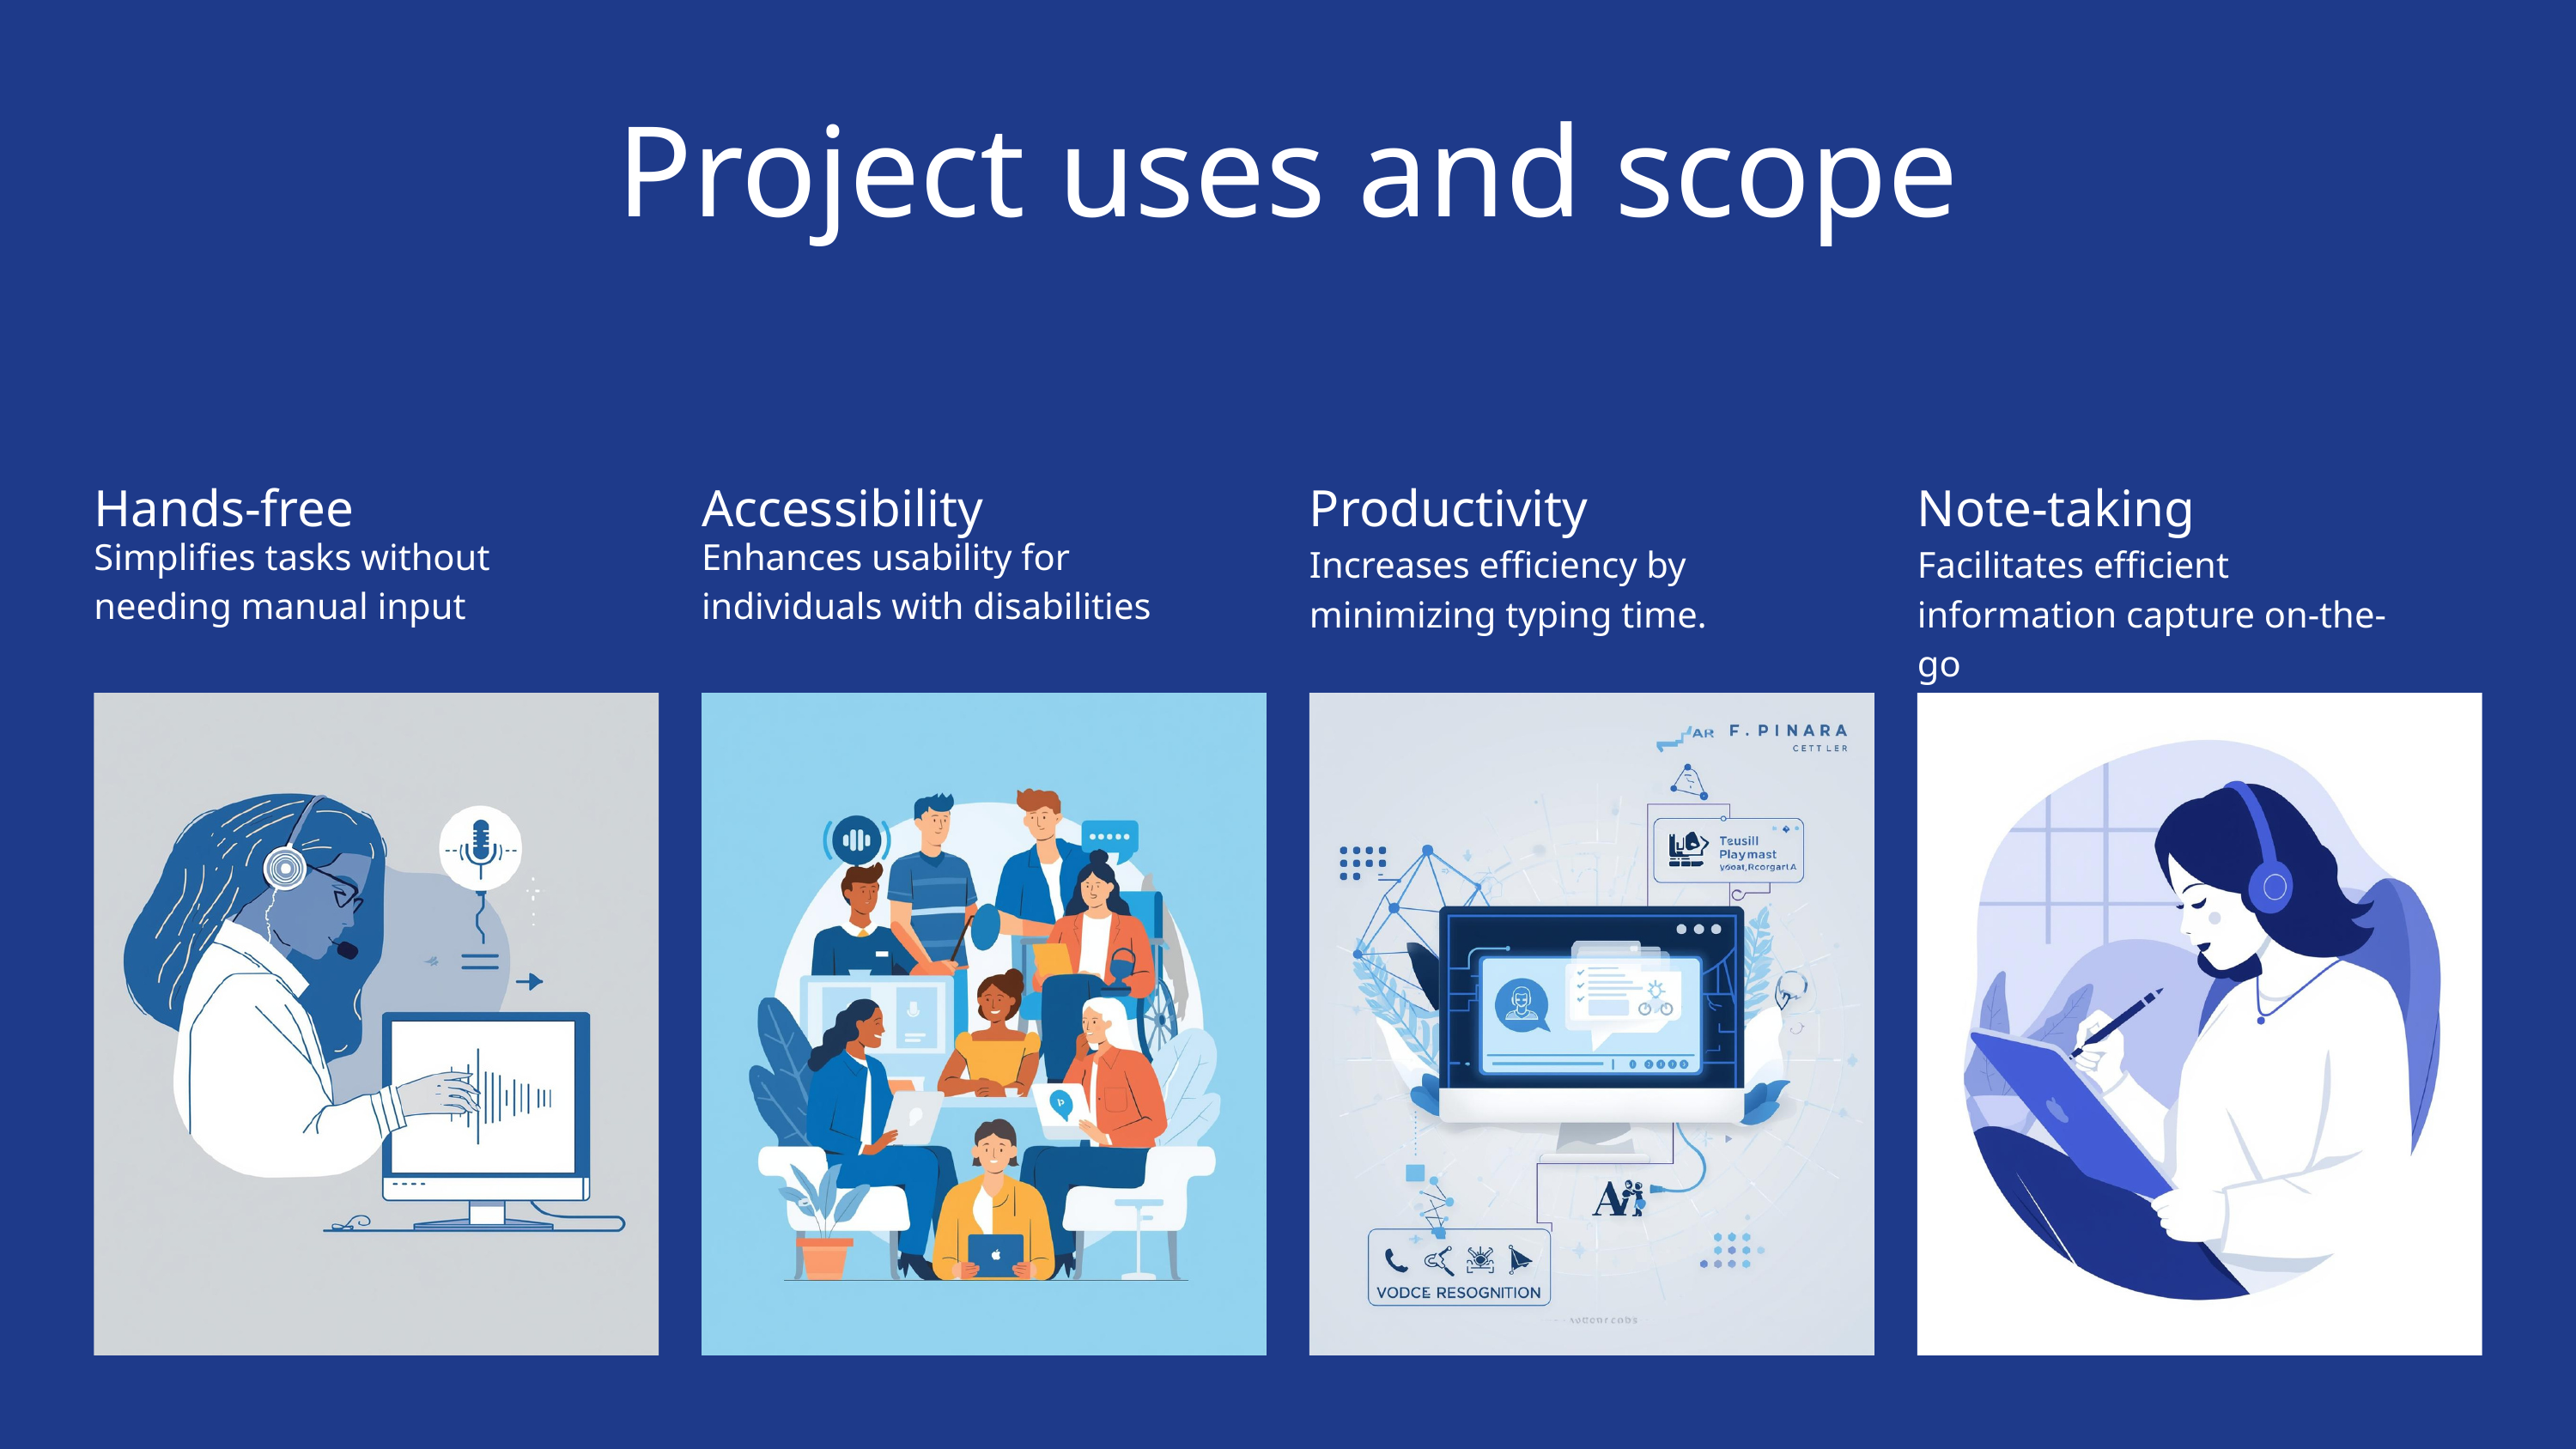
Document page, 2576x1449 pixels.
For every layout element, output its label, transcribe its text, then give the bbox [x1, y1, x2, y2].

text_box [701, 693, 1267, 1355]
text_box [701, 466, 1182, 627]
text_box Project uses and scope [94, 101, 2482, 243]
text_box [1917, 693, 2482, 1355]
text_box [1309, 693, 1875, 1355]
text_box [1309, 466, 1800, 635]
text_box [94, 466, 584, 627]
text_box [1917, 466, 2408, 635]
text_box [94, 693, 659, 1355]
